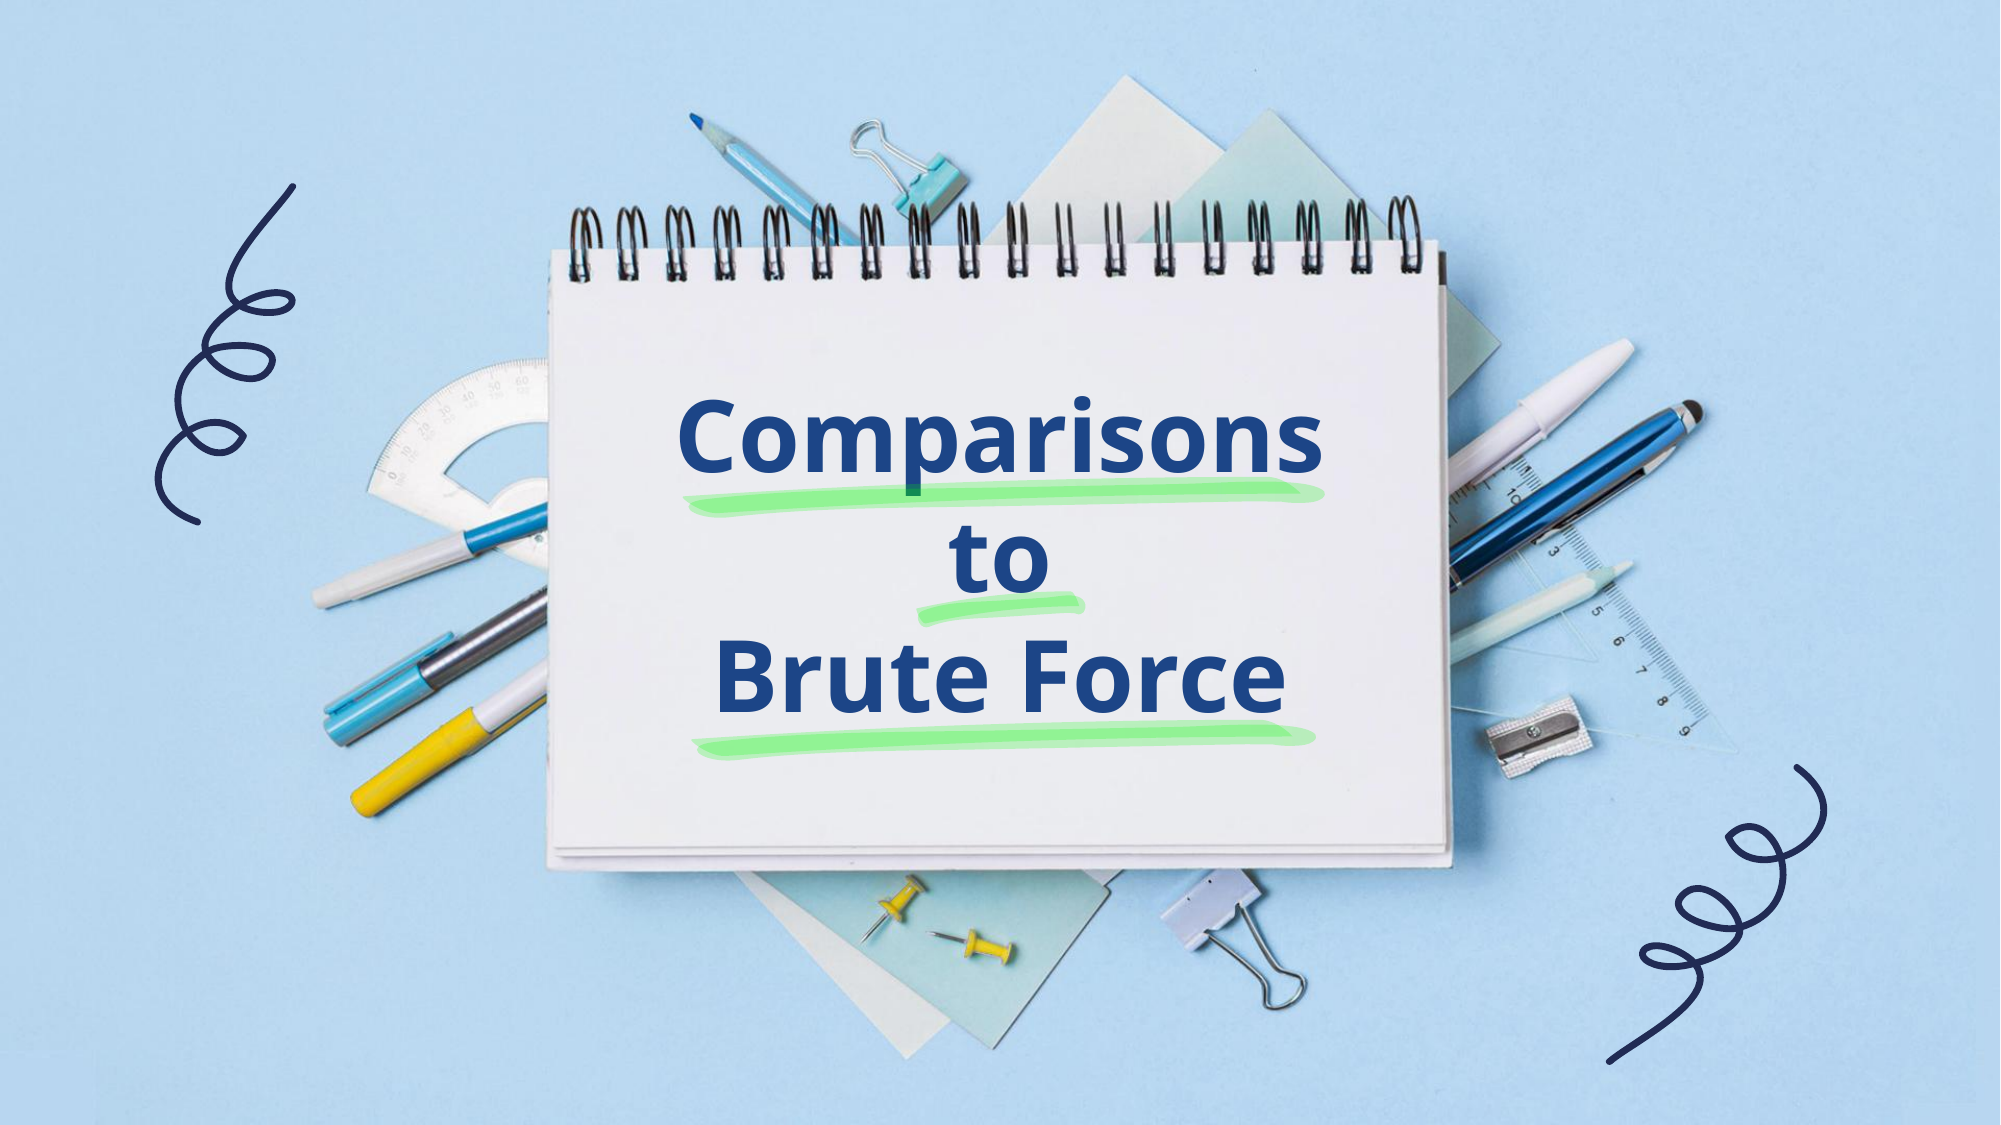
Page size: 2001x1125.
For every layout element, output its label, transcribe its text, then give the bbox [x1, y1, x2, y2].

text_box [1605, 763, 1828, 1066]
text_box [154, 183, 297, 526]
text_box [913, 590, 1087, 628]
picture [0, 0, 2001, 1125]
title Comparisons to Brute Force [618, 372, 1382, 912]
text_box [681, 719, 1319, 761]
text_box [672, 476, 1328, 519]
